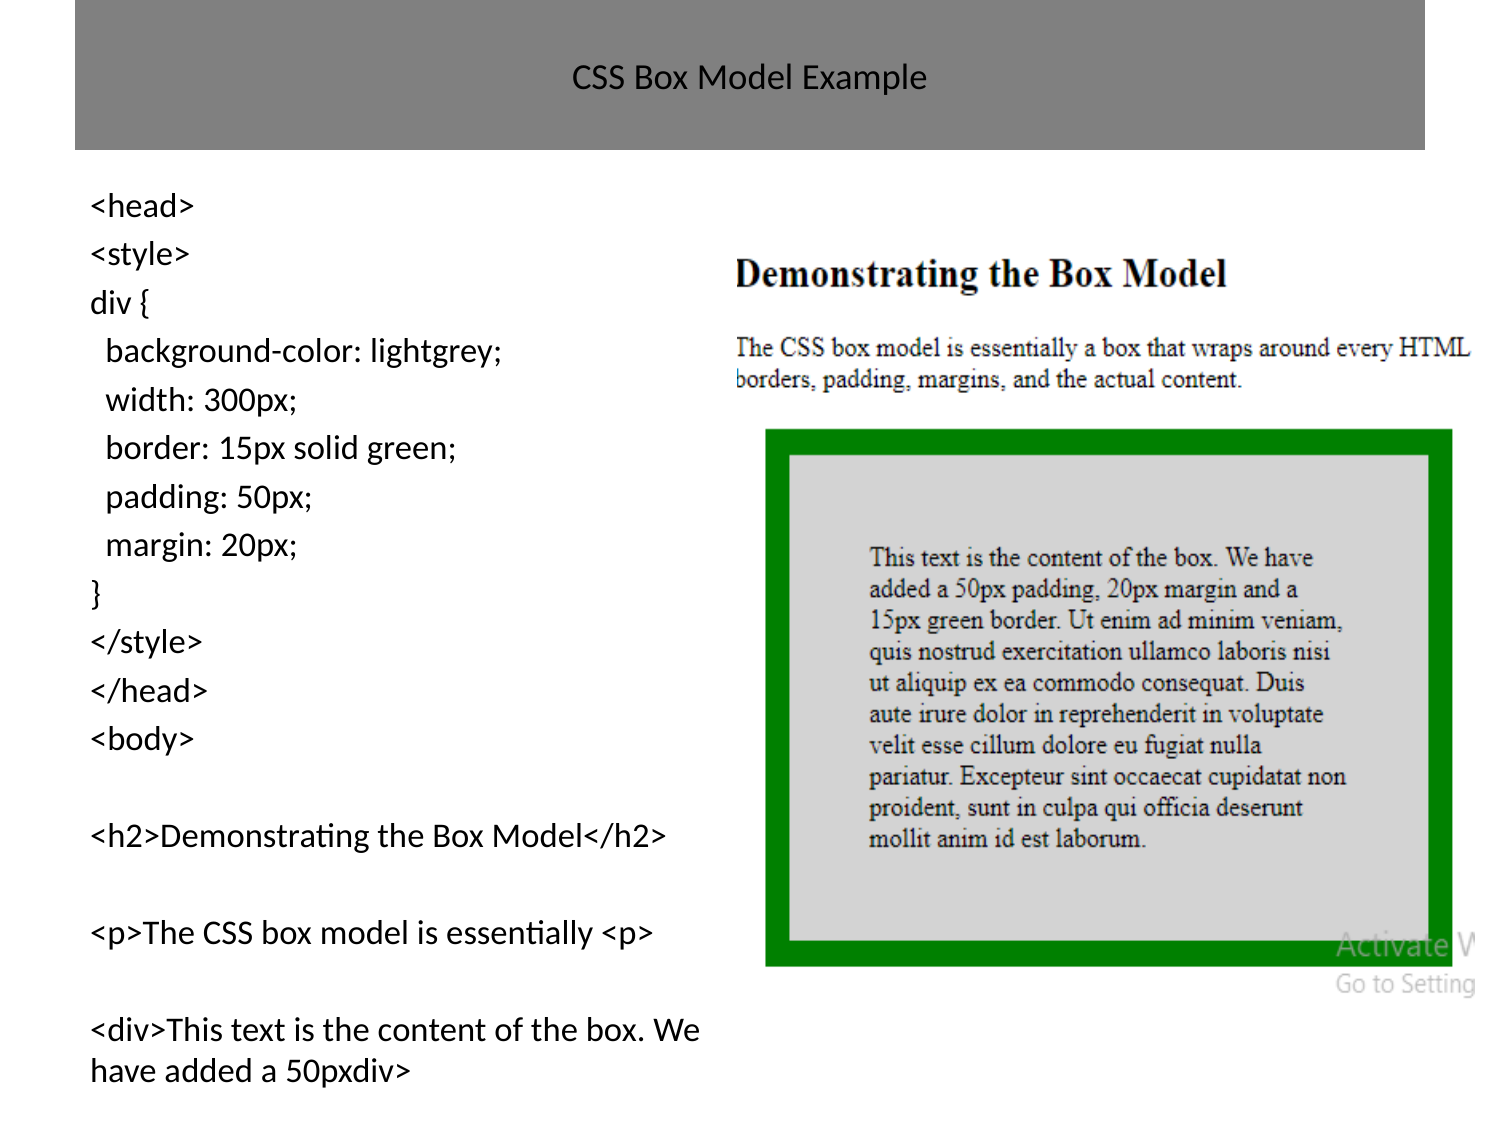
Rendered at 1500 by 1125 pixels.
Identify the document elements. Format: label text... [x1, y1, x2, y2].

title CSS Box Model Example [75, 0, 1425, 150]
picture [737, 249, 1476, 1001]
list <head> <style> div { background-color: lightgrey; width: 300px; border: 15px solid green; padding: 50px; margin: 20px; } </style> </head> <body> <h2>Demonstrating the Box Model</h2> <p>The CSS box model is essentially <p> <div>This text is the content of the box. We have added a 50pxdiv> [75, 174, 725, 1100]
